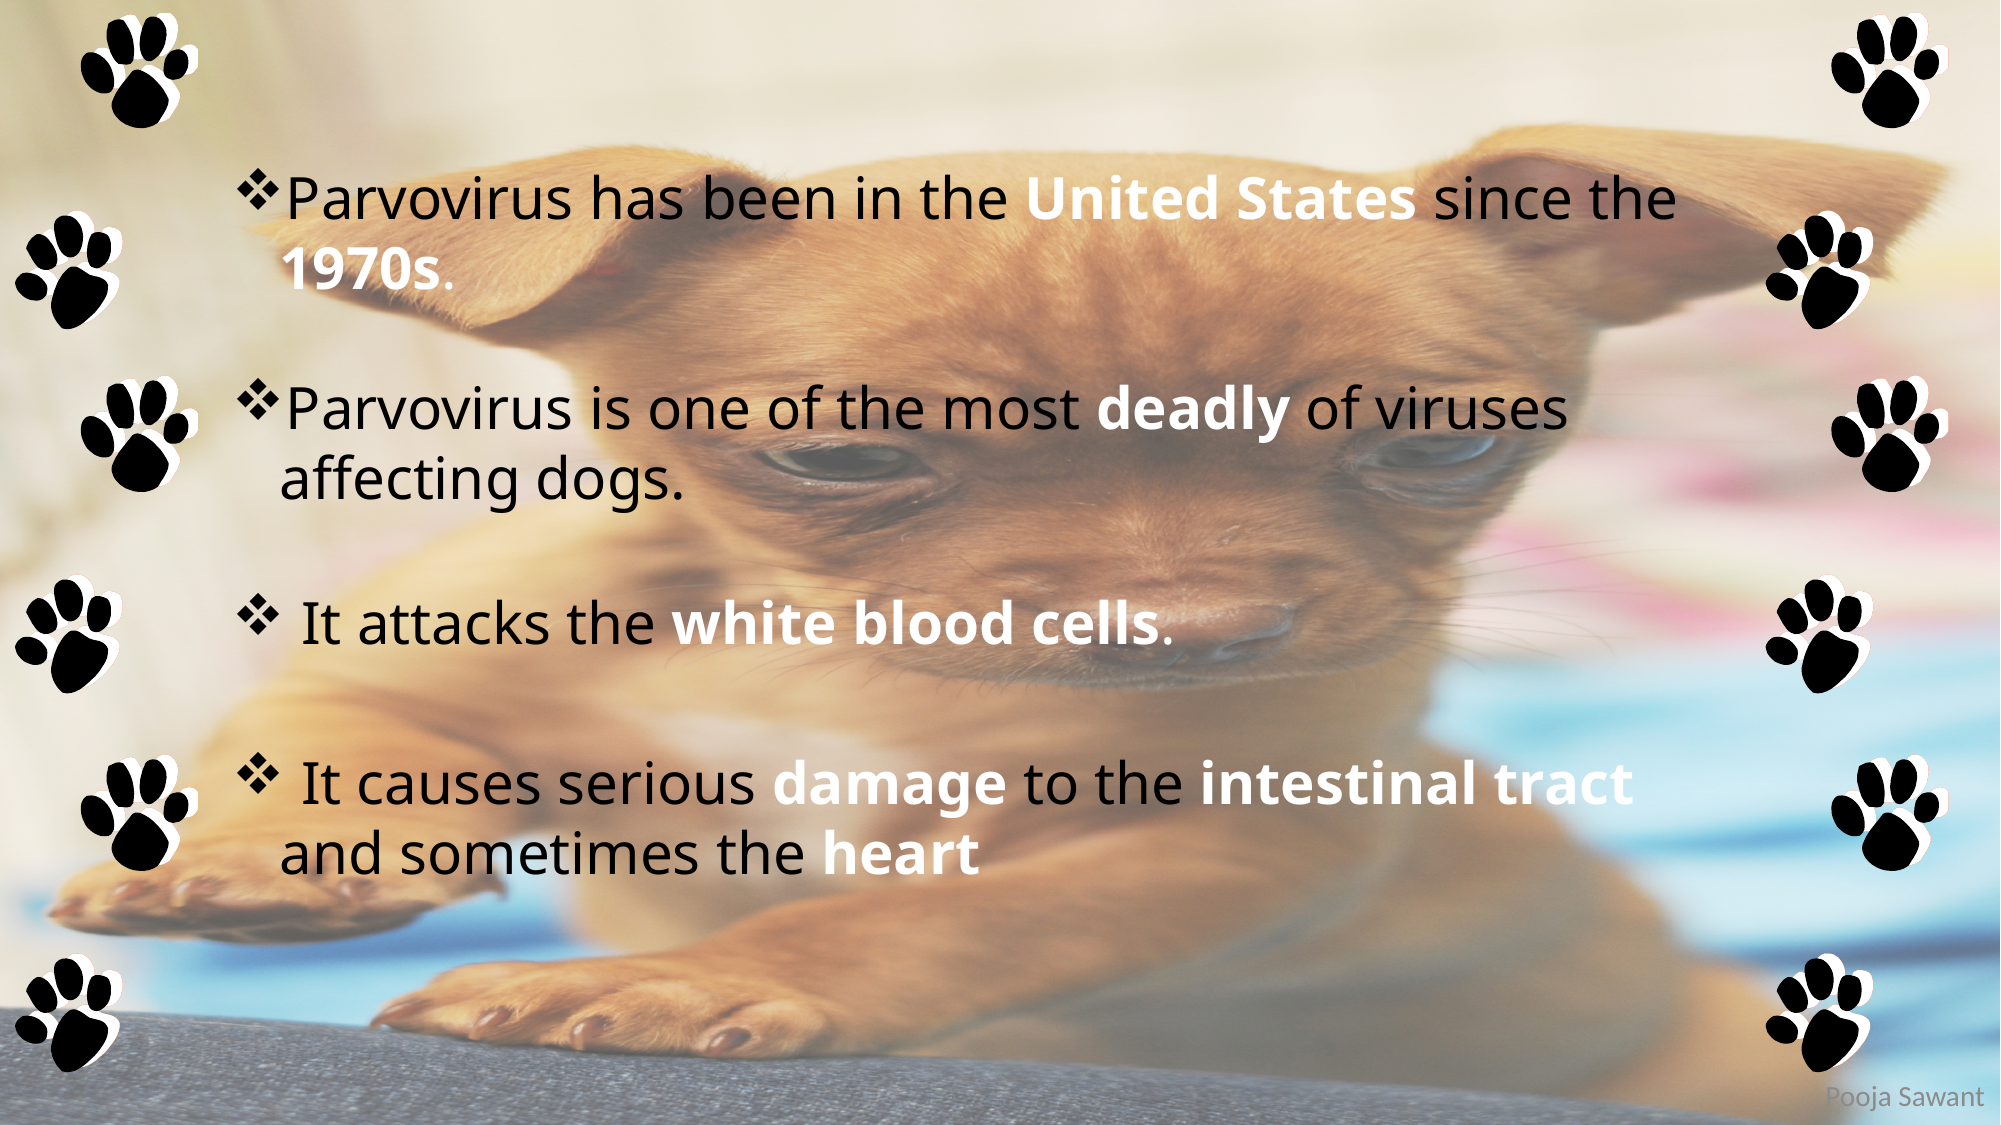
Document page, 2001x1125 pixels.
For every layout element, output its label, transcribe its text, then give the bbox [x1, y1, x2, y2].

text_box It attacks the white blood cells. [217, 578, 1727, 664]
text_box Parvovirus has been in the United States since the 1970s. Parvovirus is one of the most deadly of viruses affecting dogs. [217, 154, 1727, 519]
text_box It causes serious damage to the intestinal tract and sometimes the heart [217, 738, 1691, 894]
picture [1325, 452, 2000, 637]
footer Pooja Sawant [1325, 1065, 2000, 1125]
picture [0, 452, 637, 637]
